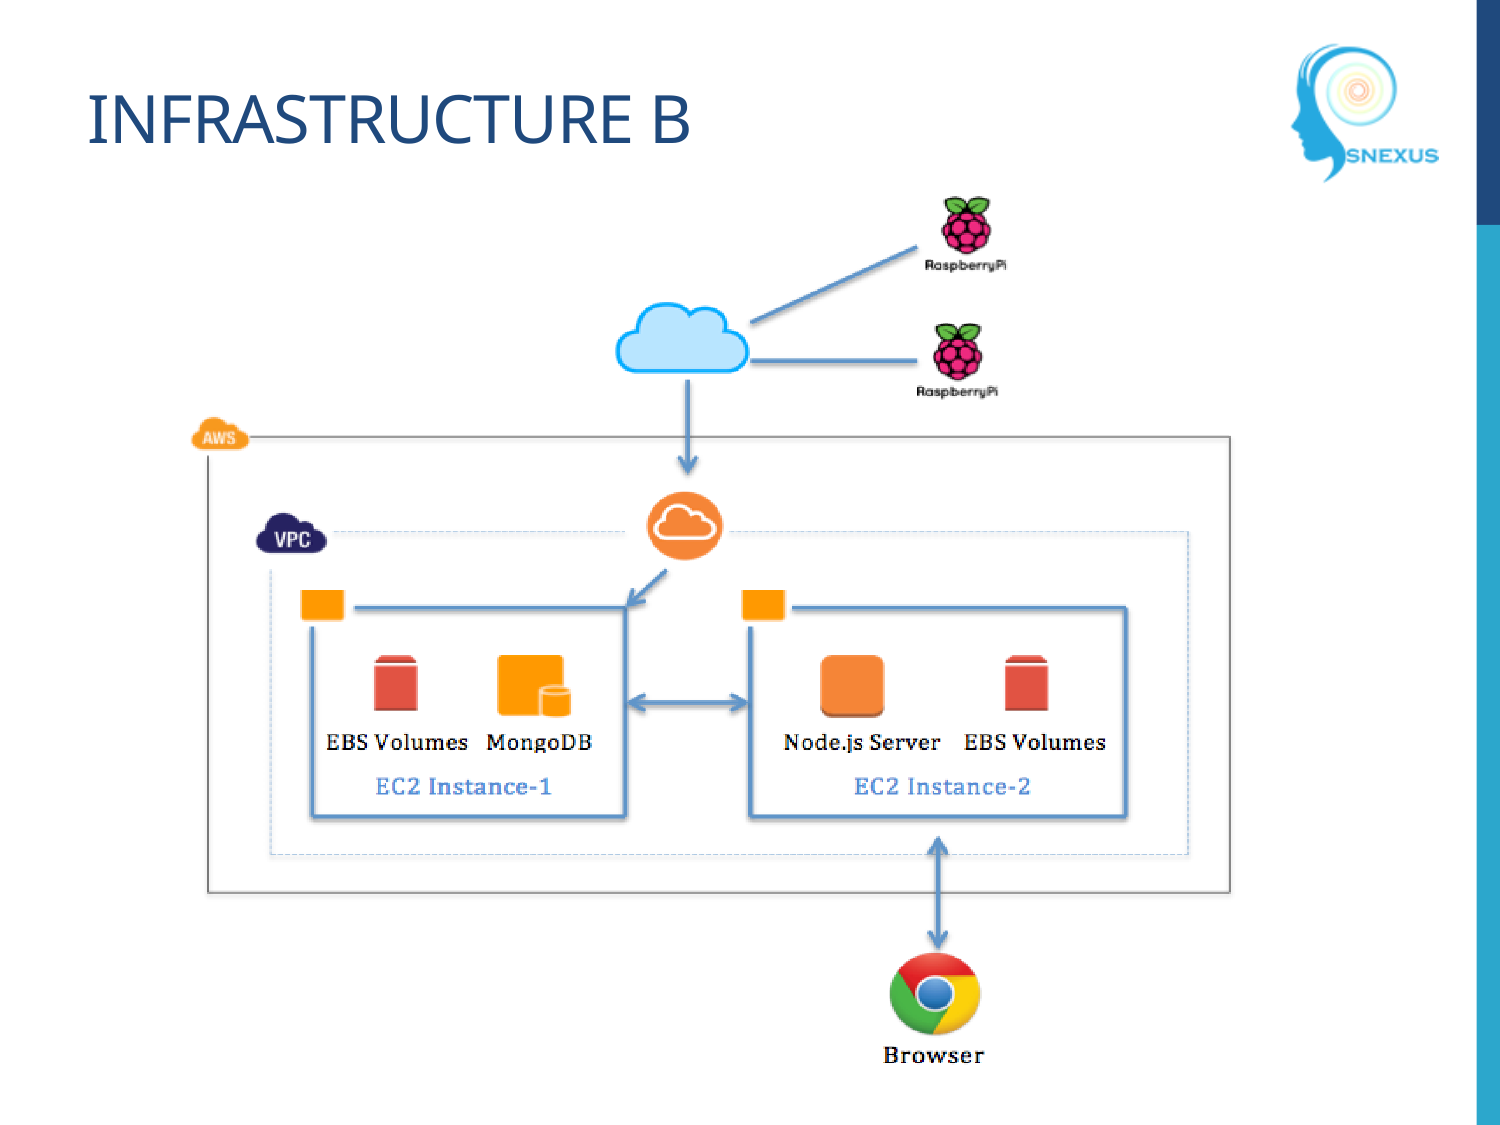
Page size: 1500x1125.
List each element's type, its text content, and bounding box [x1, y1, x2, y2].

picture [169, 164, 1258, 1075]
title Infrastructure B [72, 62, 1282, 165]
picture [1284, 41, 1440, 192]
